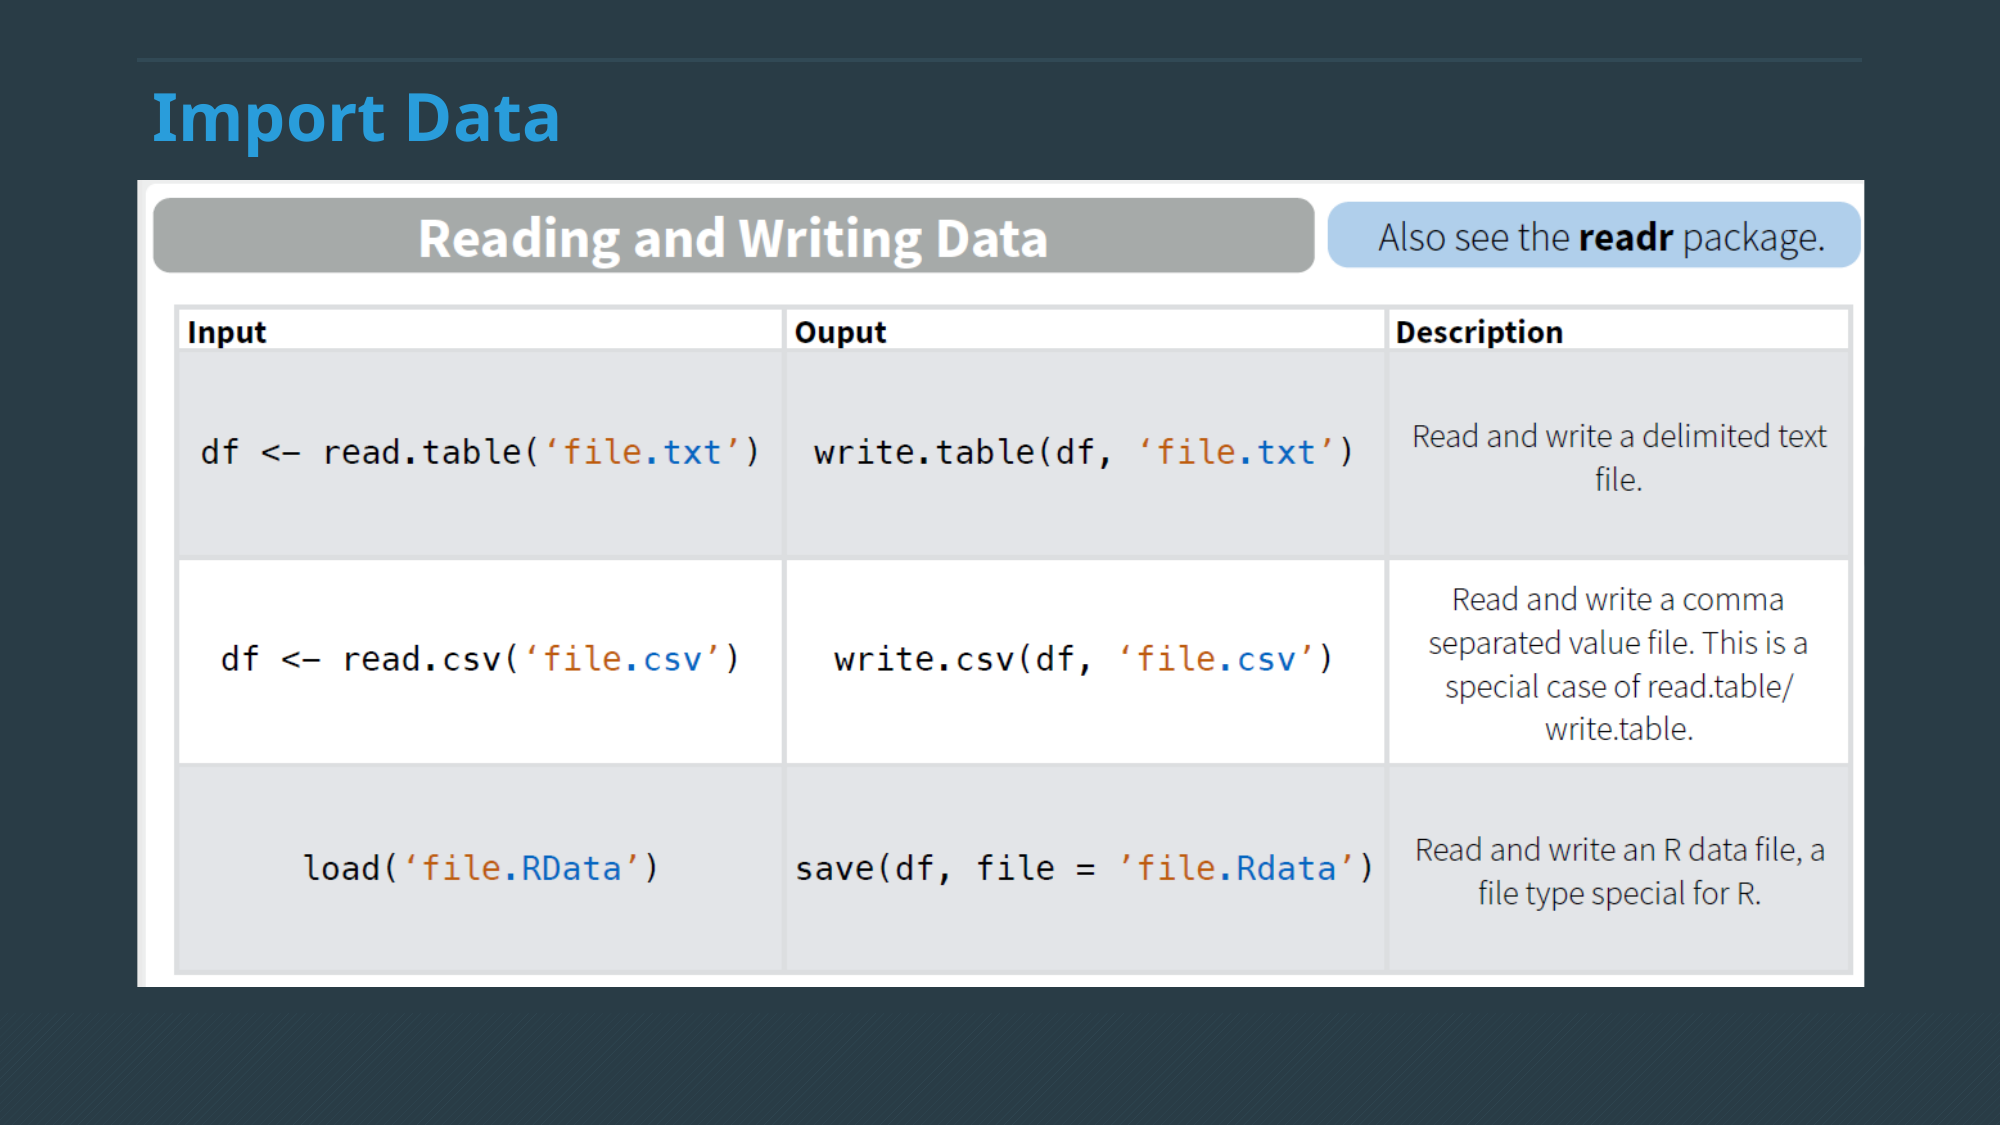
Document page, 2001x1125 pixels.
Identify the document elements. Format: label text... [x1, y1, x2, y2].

picture [137, 180, 1865, 987]
title Import Data [137, 59, 1863, 180]
